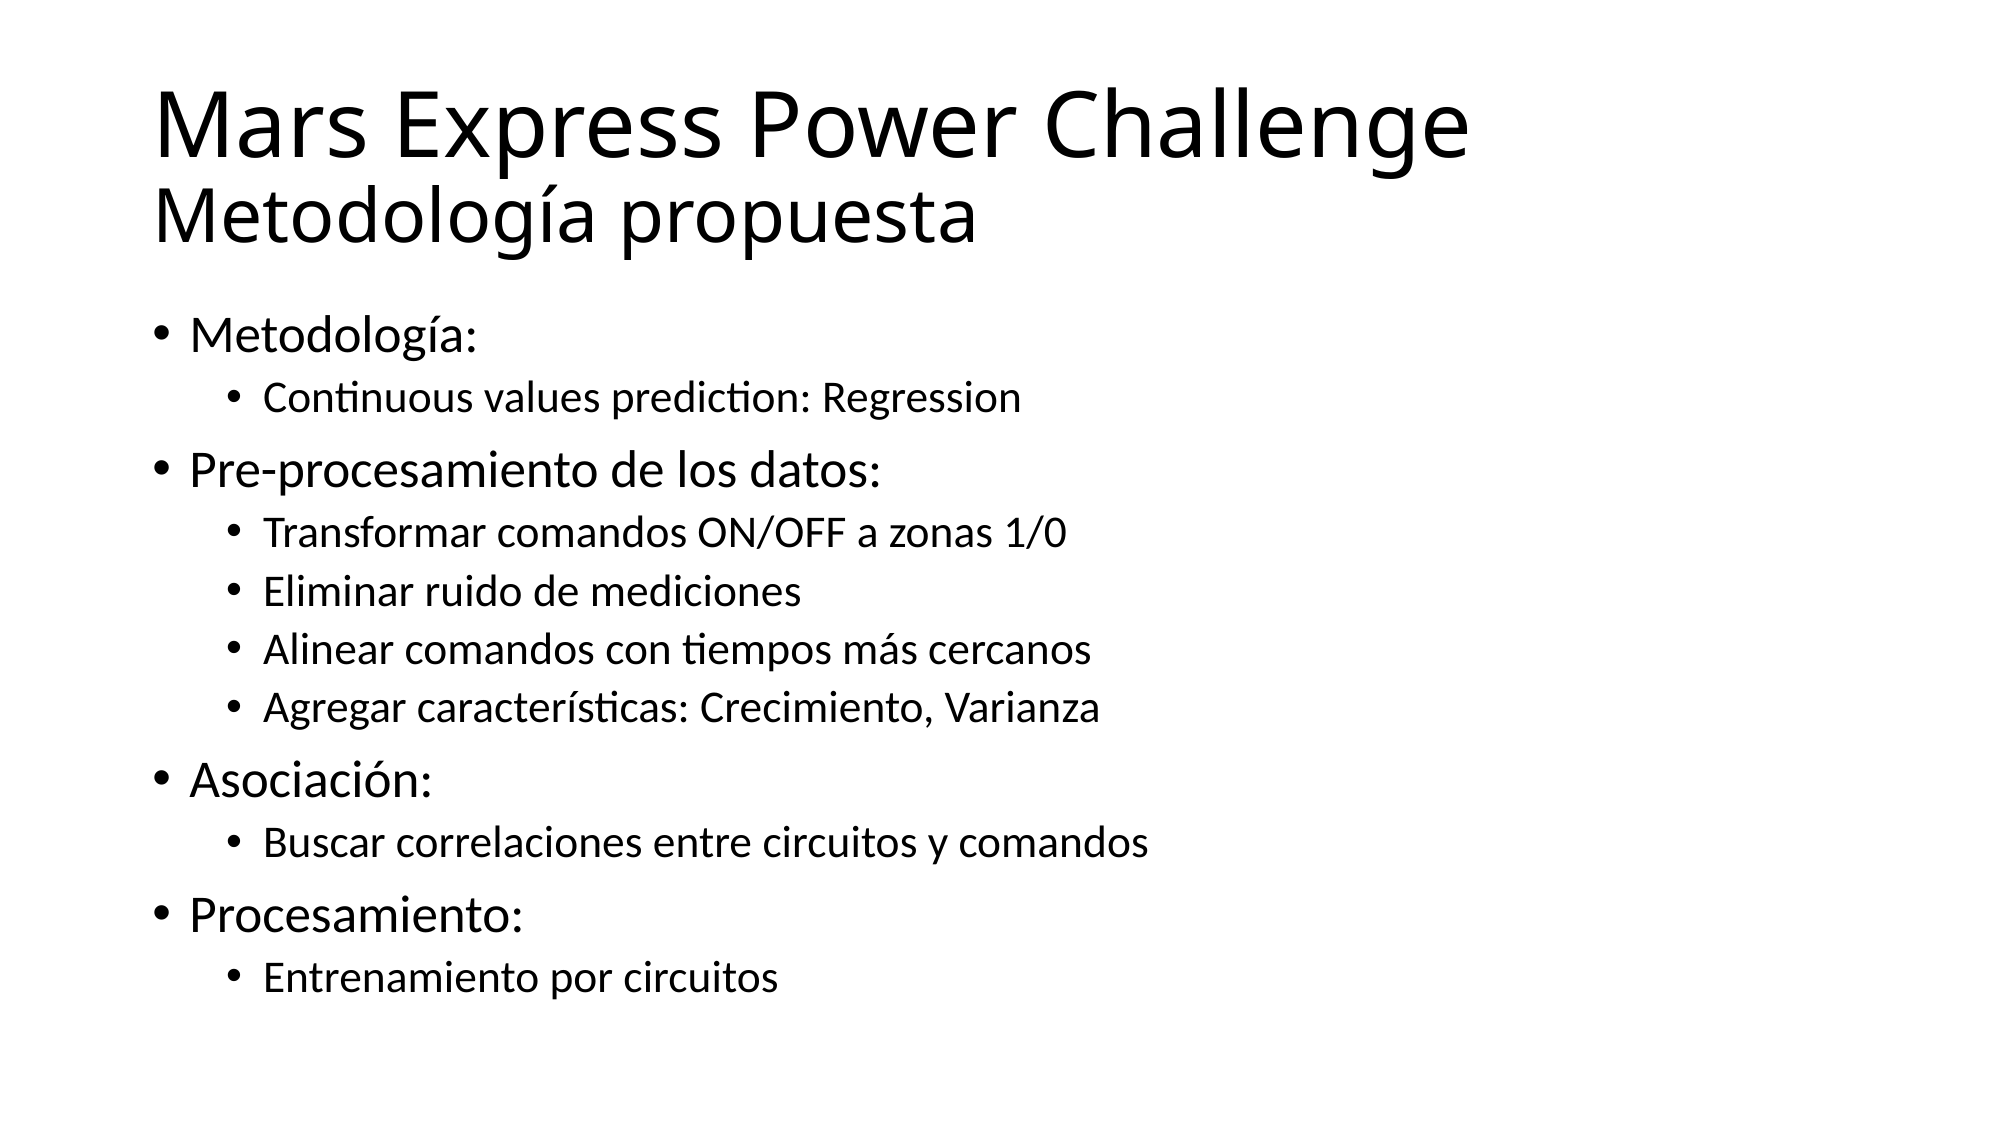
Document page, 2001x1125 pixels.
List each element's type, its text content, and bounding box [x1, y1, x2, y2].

title Mars Express Power Challenge Metodología propuesta [137, 59, 1863, 278]
list Metodología: Continuous values prediction: Regression Pre-procesamiento de los datos: Transformar comandos ON/OFF a zonas 1/0 Eliminar ruido de mediciones Alinear comandos con tiempos más cercanos Agregar características: Crecimiento, Varianza Asociación: Buscar correlaciones entre circuitos y comandos Procesamiento: Entrenamiento por circuitos [137, 299, 1863, 1014]
